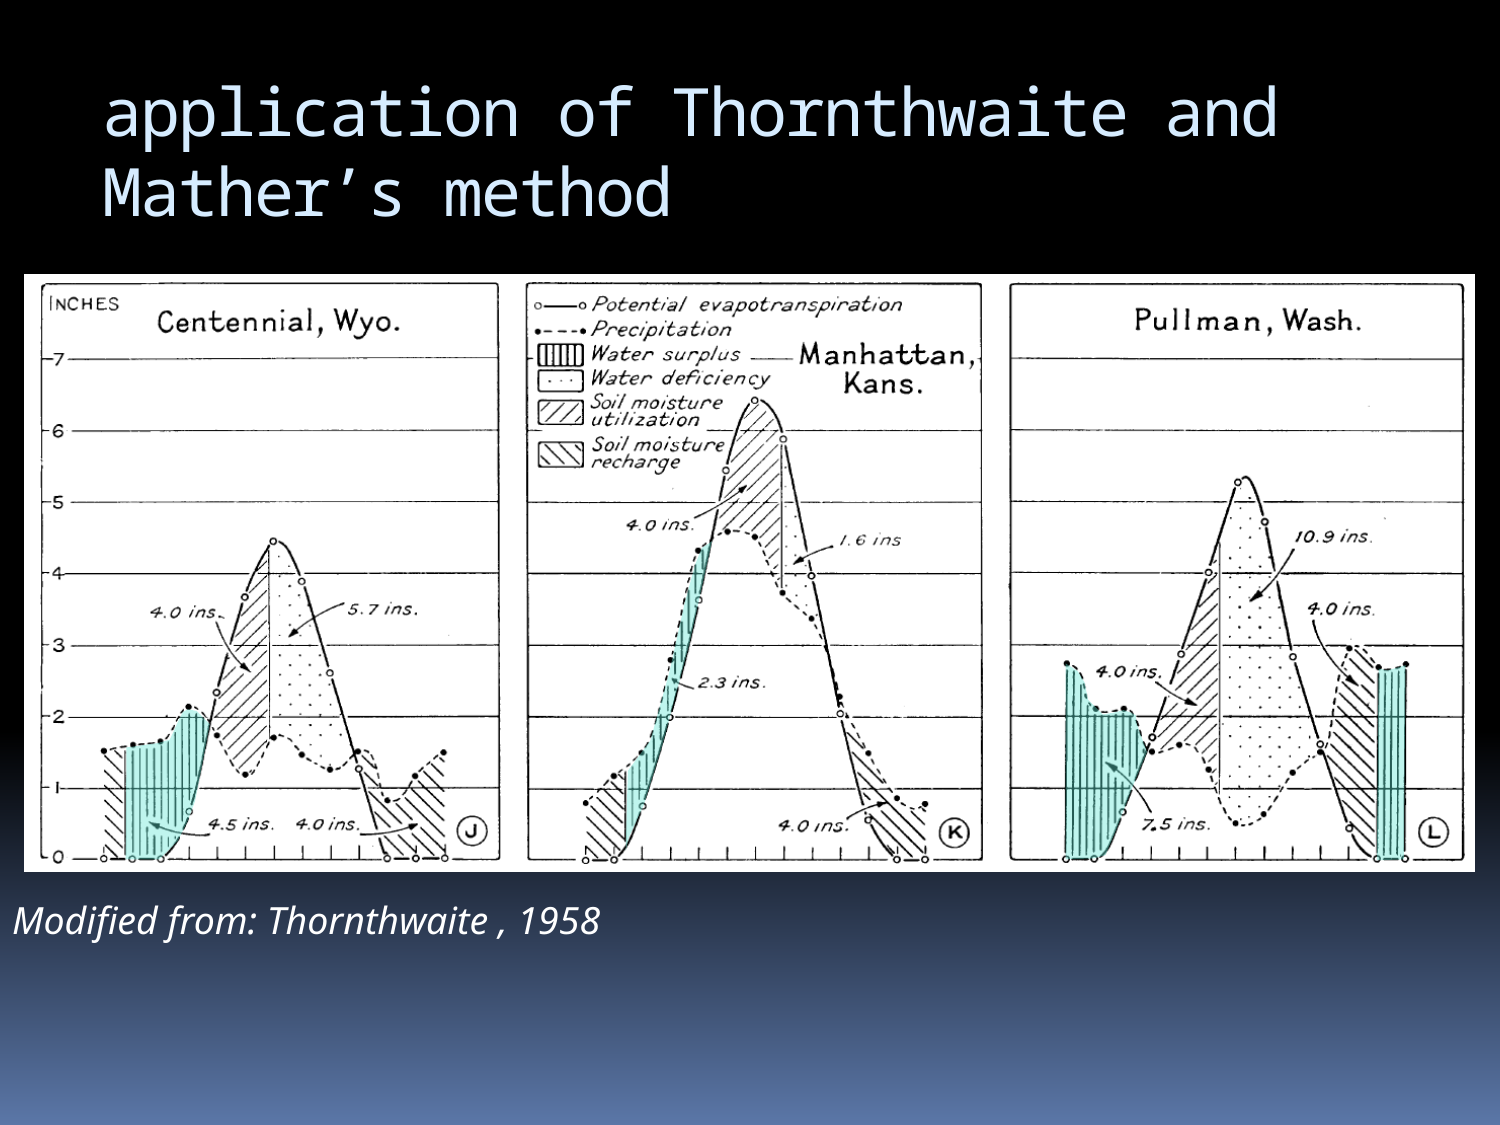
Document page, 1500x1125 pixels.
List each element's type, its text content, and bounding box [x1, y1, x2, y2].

text_box Modified from: Thornthwaite , 1958 [0, 889, 616, 950]
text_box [24, 274, 1476, 873]
title application of Thornthwaite and Mather’s method [87, 62, 1425, 234]
